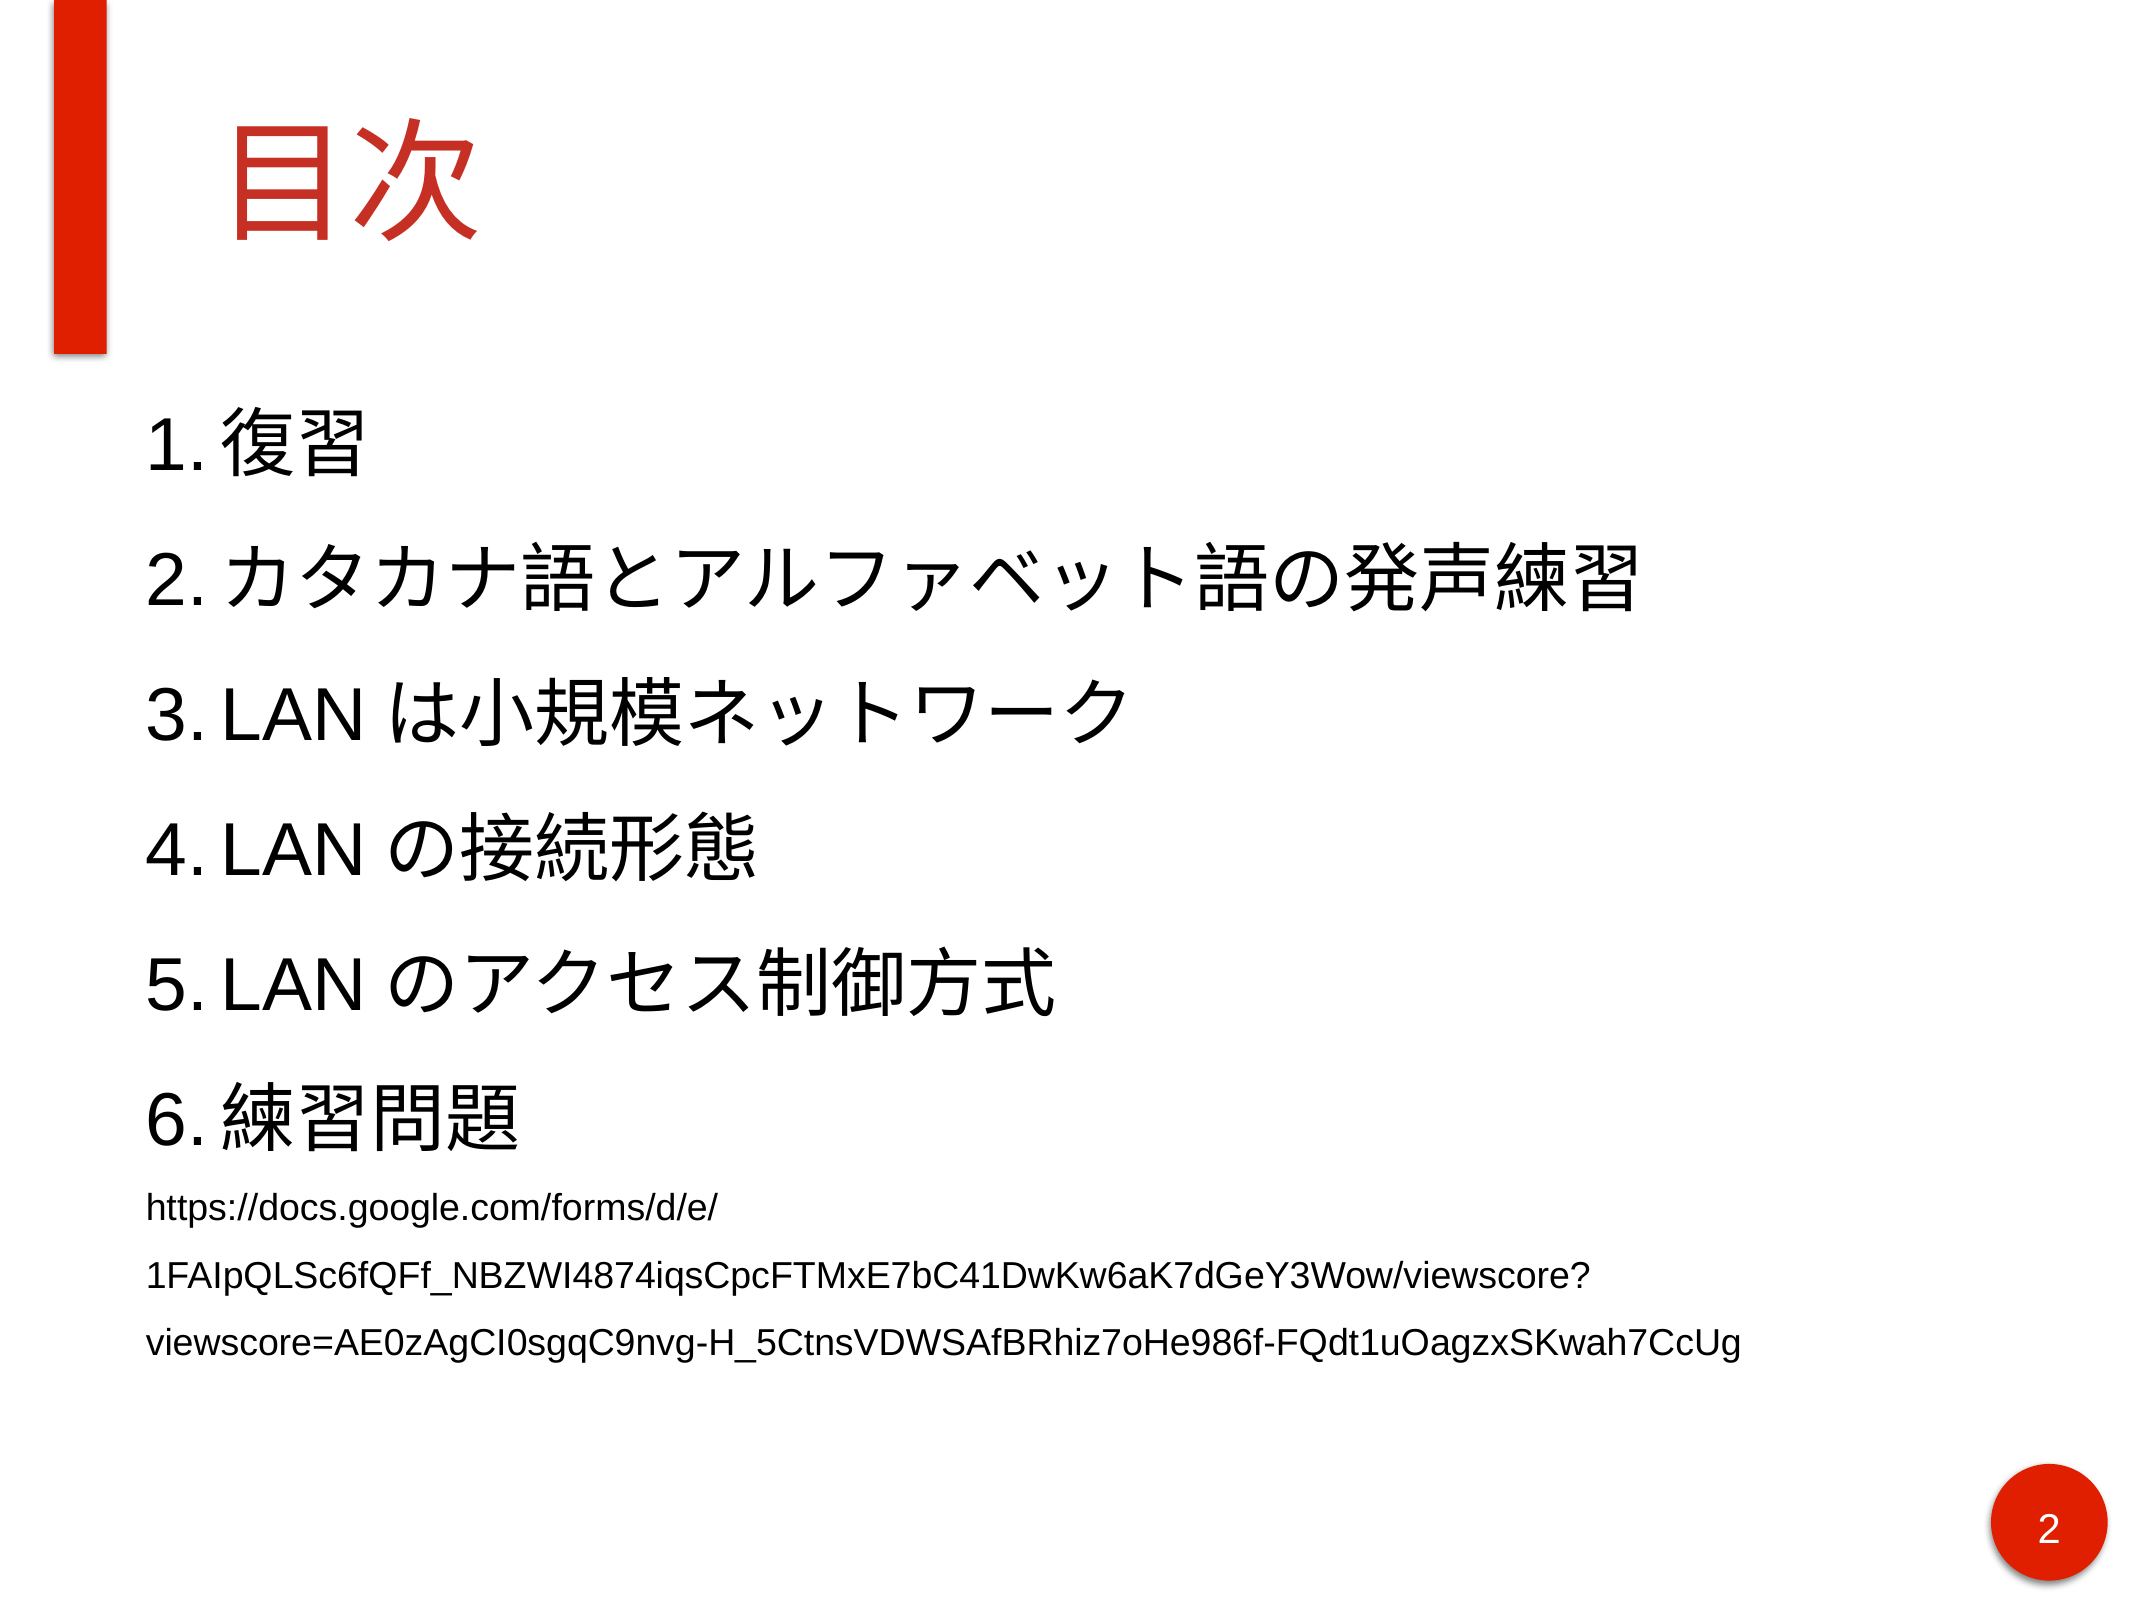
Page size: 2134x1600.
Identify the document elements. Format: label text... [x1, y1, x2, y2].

list 復習 カタカナ語とアルファベット語の発声練習 LANは小規模ネットワーク LANの接続形態 LANのアクセス制御方式 練習問題 https://docs.google.com/forms/d/e/1FAIpQLSc6fQFf_NBZWI4874iqsCpcFTMxE7bC41DwKw6aK7dGeY3Wow/viewscore?viewscore=AE0zAgCI0sgqC9nvg-H_5CtnsVDWSAfBRhiz7oHe986f-FQdt1uOagzxSKwah7CcUg [137, 342, 1959, 1478]
slide_number 2 [2012, 1493, 2087, 1552]
title 目次 [208, 11, 1927, 342]
